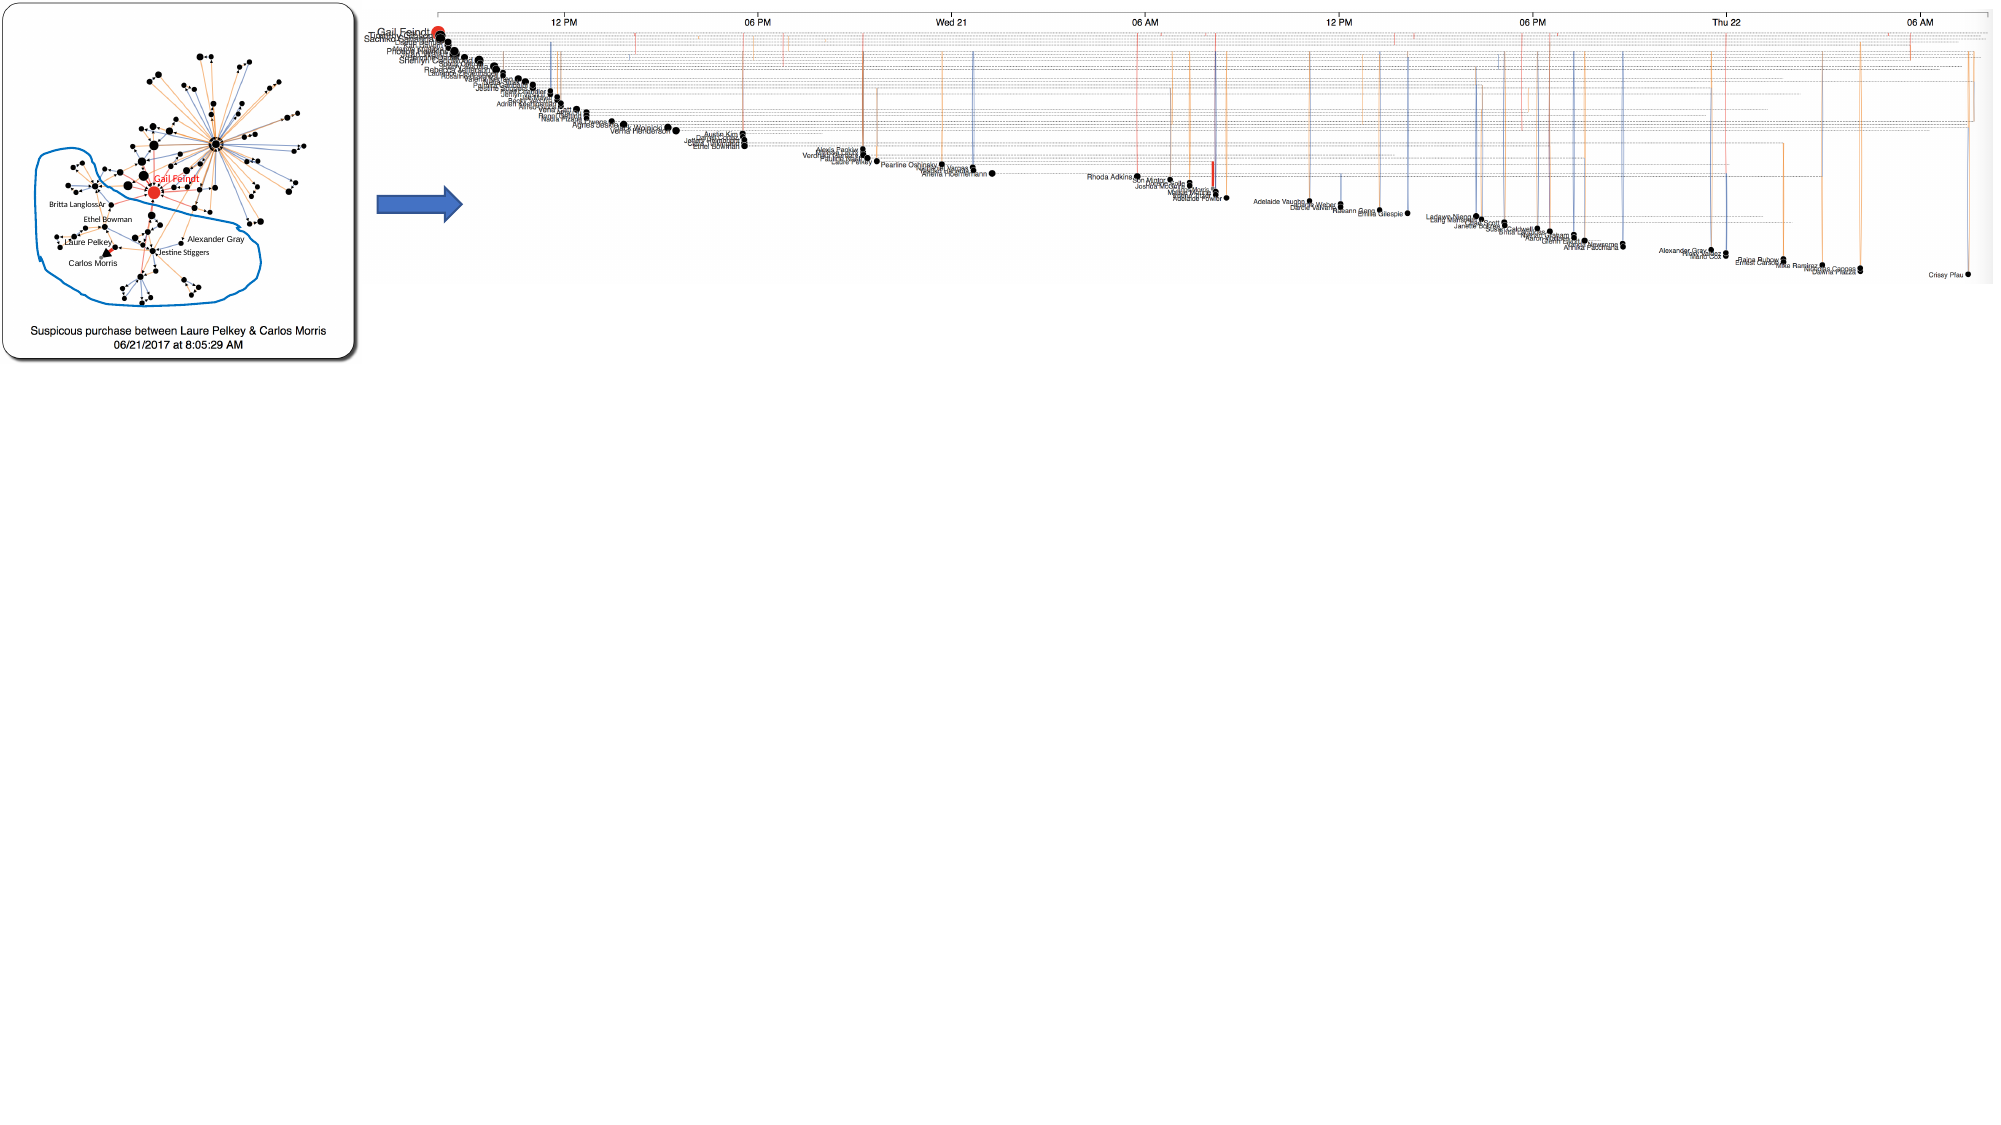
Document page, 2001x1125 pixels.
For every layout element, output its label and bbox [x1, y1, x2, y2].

picture [0, 0, 1993, 364]
